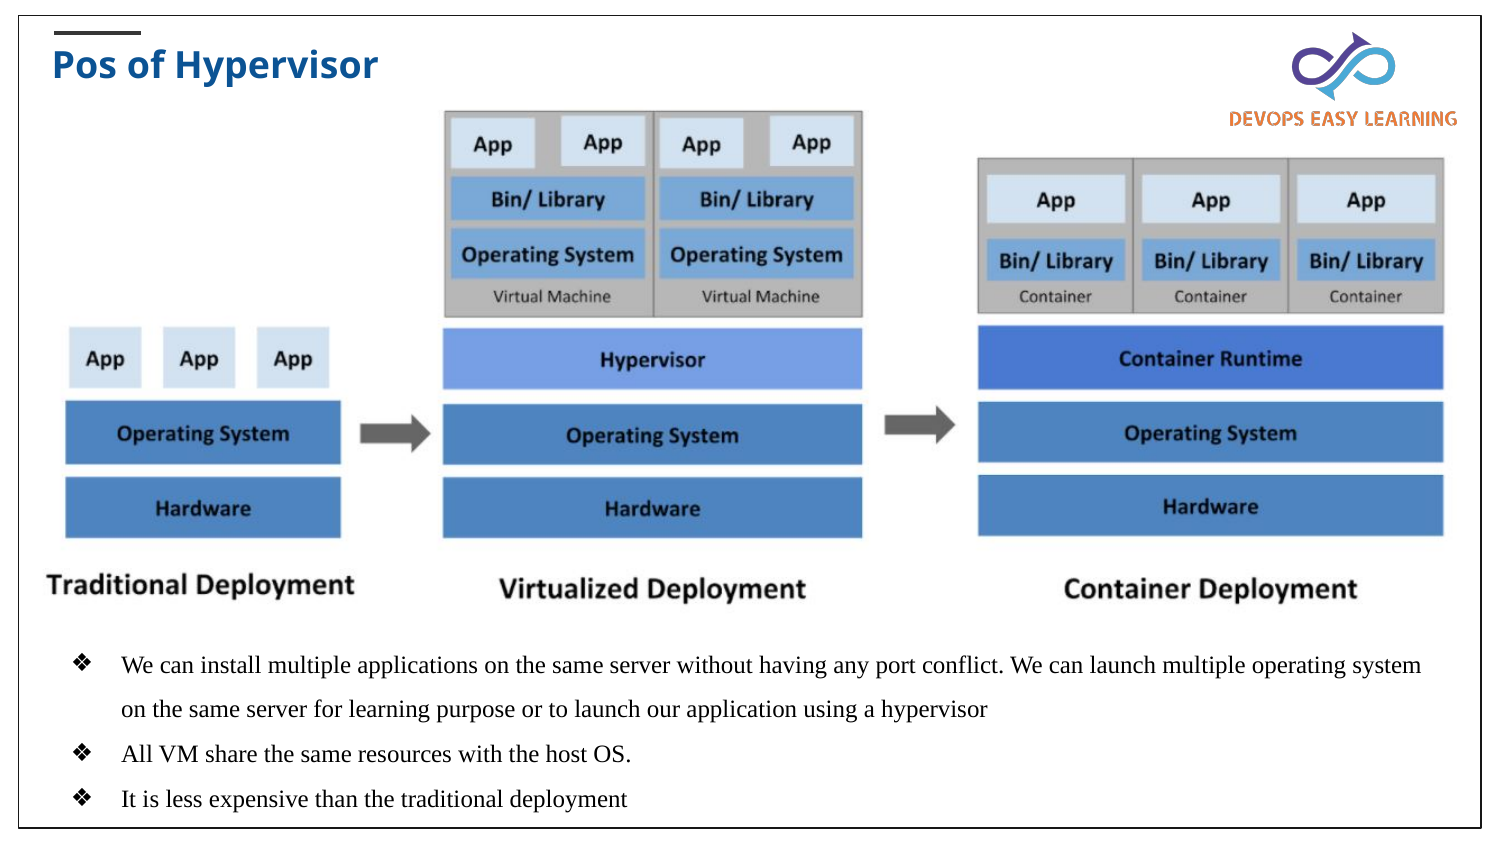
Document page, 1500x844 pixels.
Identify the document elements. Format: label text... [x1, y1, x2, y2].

picture [42, 21, 1469, 619]
text_box [18, 15, 1482, 829]
text_box We can install multiple applications on the same server without having any port conflict. We can launch multiple operating system on the same server for learning purpose or to launch our application using a hypervisor All VM share the same resources with the host OS. It is less expensive than the traditional deployment [30, 618, 1458, 828]
text_box Pos of Hypervisor [36, 33, 1214, 94]
